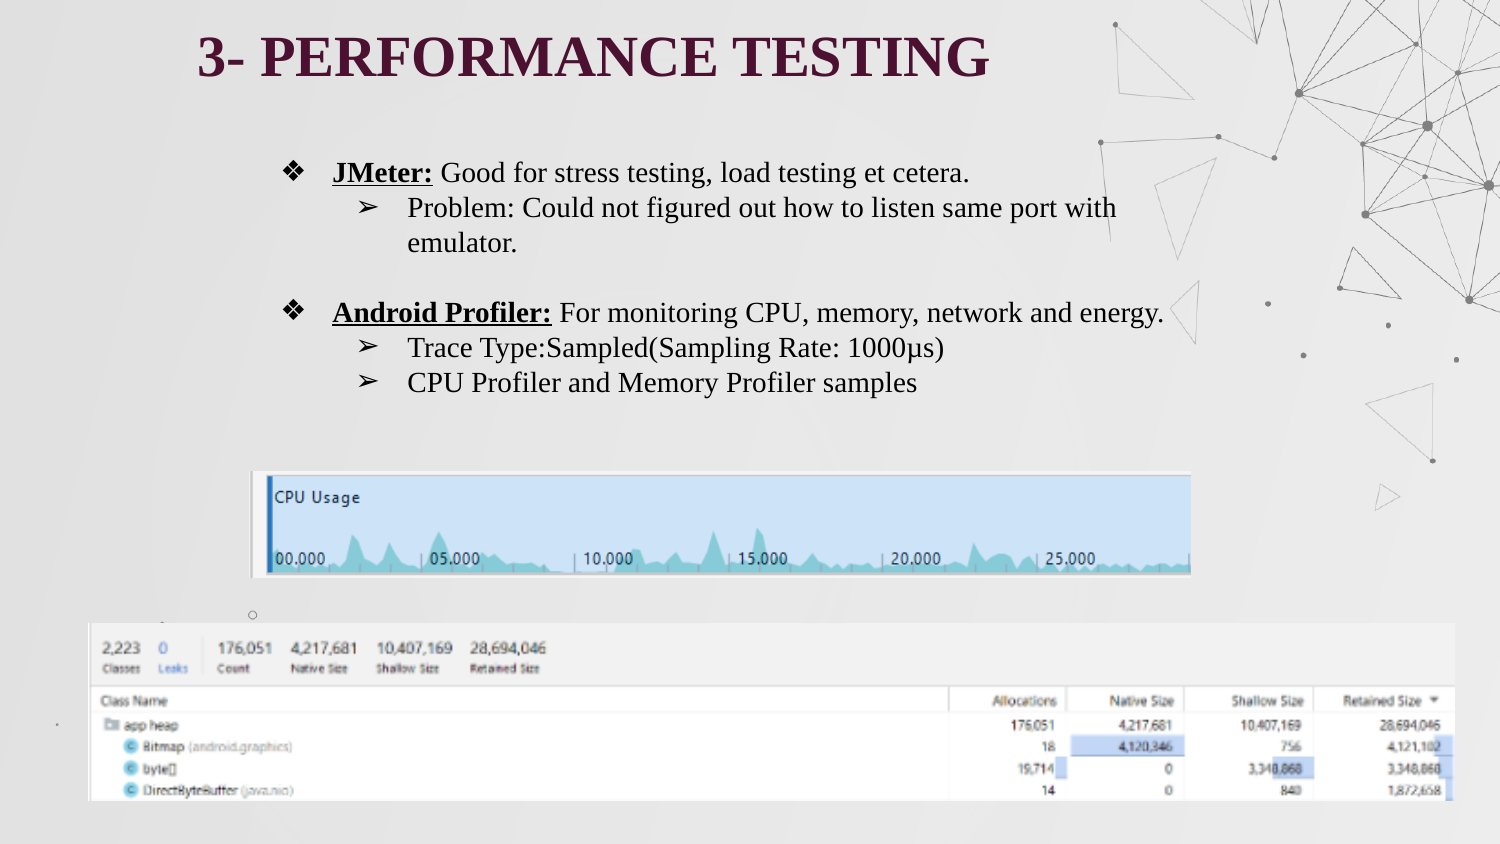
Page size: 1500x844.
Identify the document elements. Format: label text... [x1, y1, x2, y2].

text_box JMeter: Good for stress testing, load testing et cetera. Problem: Could not figured out how to listen same port with emulator. Android Profiler: For monitoring CPU, memory, network and energy. Trace Type:Sampled(Sampling Rate: 1000µs) CPU Profiler and Memory Profiler samples [242, 138, 1198, 384]
text_box 3- PERFORMANCE TESTING [182, 3, 1145, 141]
picture [0, 0, 1500, 844]
